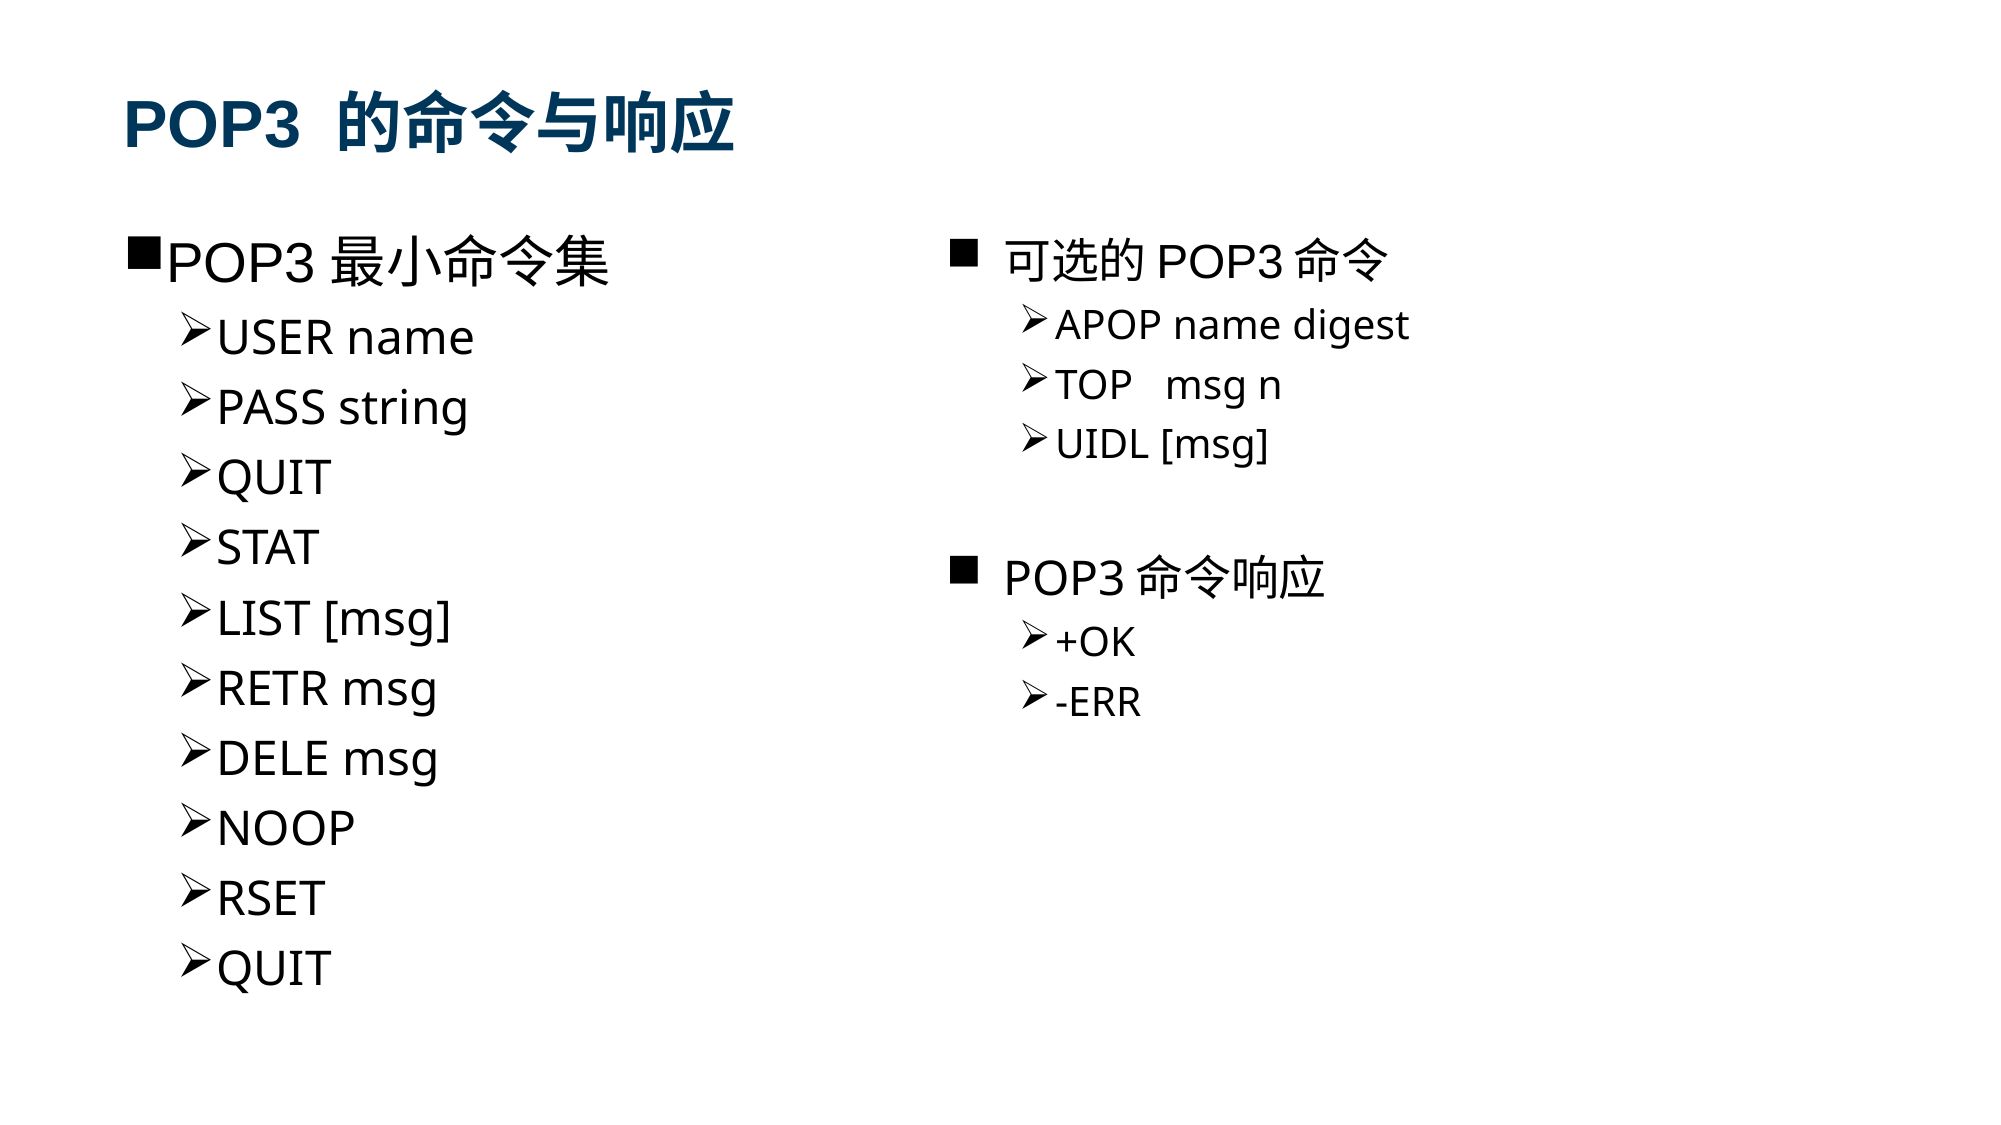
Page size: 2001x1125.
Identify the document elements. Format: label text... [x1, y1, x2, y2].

text_box 可选的POP3命令 APOP name digest TOP msg n UIDL [msg] POP3命令响应 +OK -ERR [931, 194, 1845, 733]
title POP3 的命令与响应 [108, 21, 1890, 169]
list POP3最小命令集 USER name PASS string QUIT STAT LIST [msg] RETR msg DELE msg NOOP RSET QUIT [108, 185, 1890, 1007]
